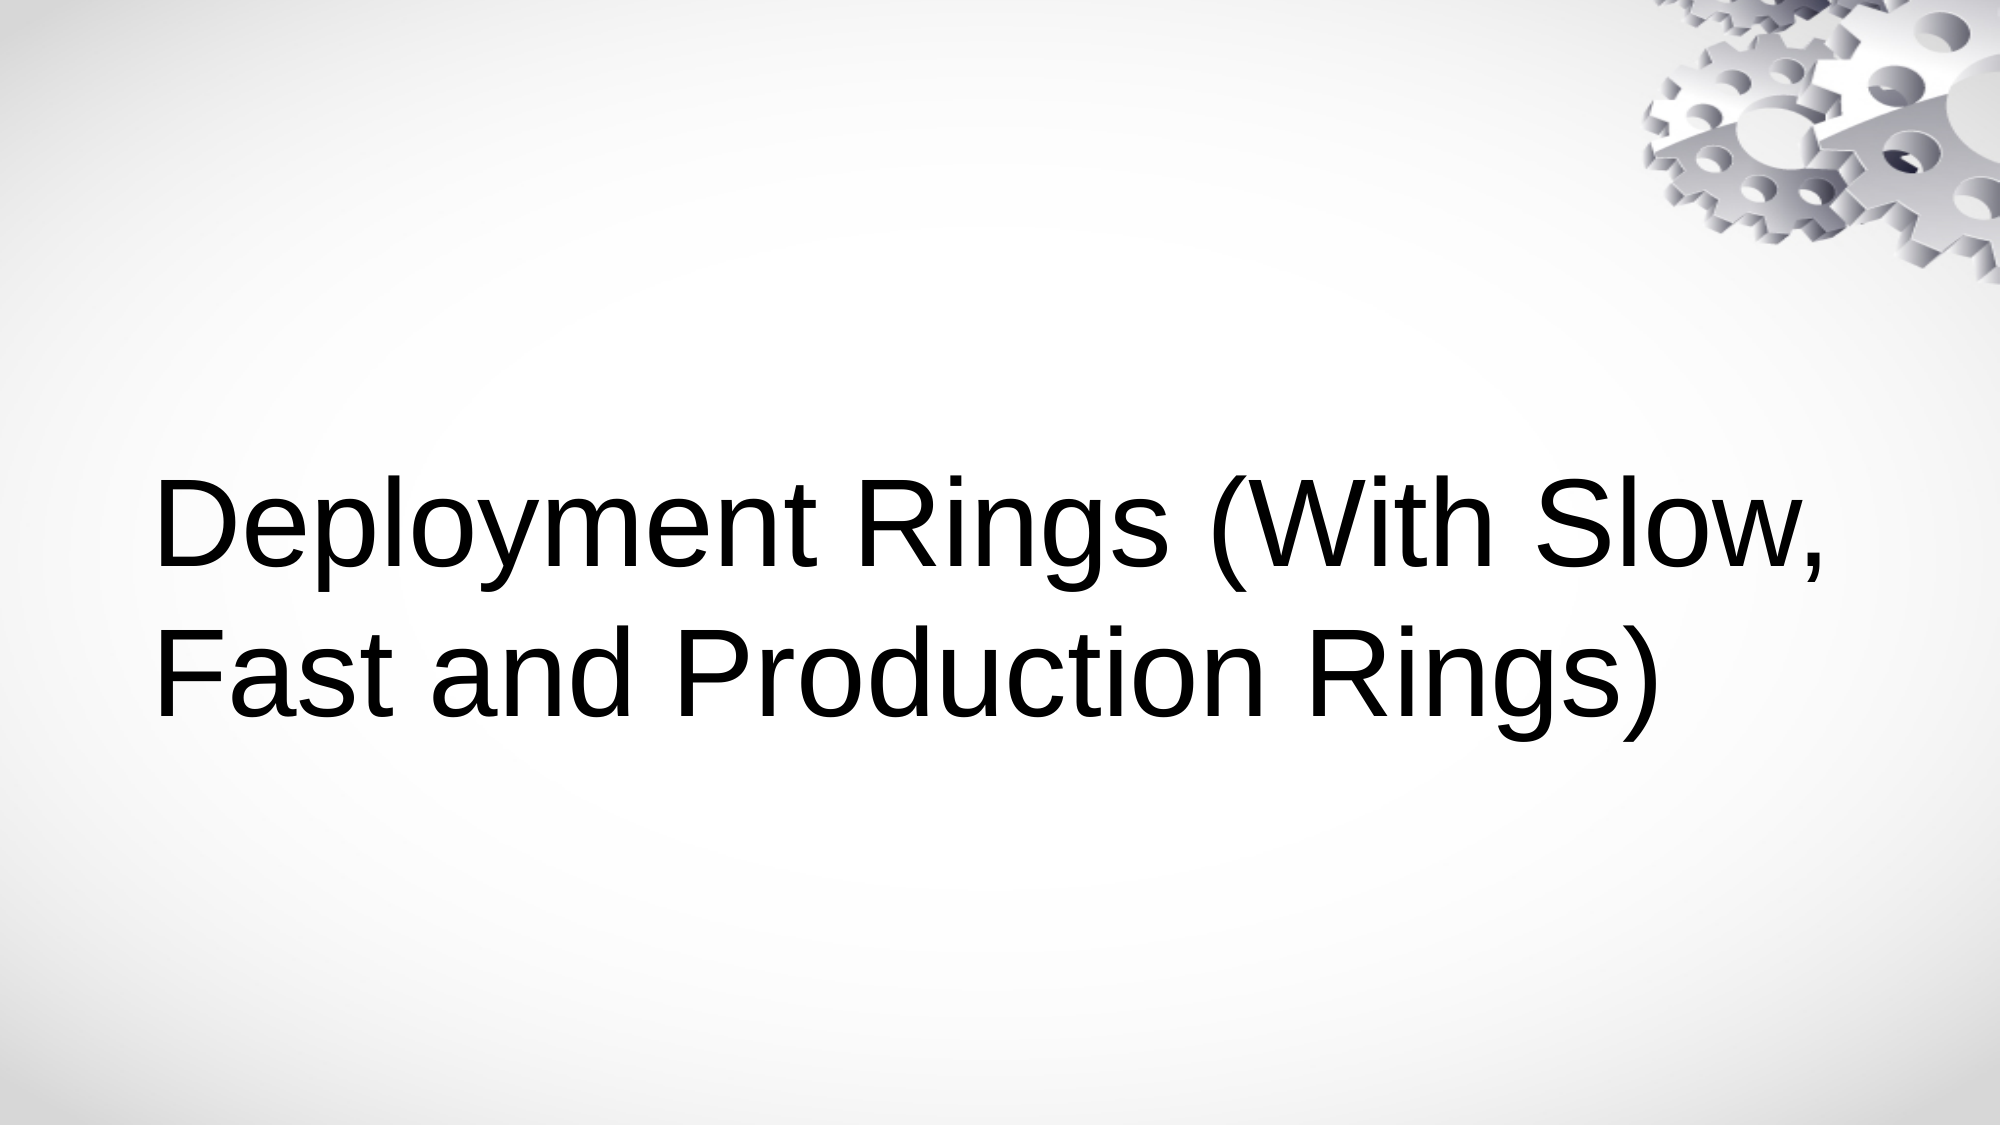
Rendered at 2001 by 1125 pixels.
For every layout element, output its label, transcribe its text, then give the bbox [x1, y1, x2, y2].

title Deployment Rings (With Slow, Fast and Production Rings) [136, 280, 1862, 749]
picture [0, 0, 2000, 1125]
